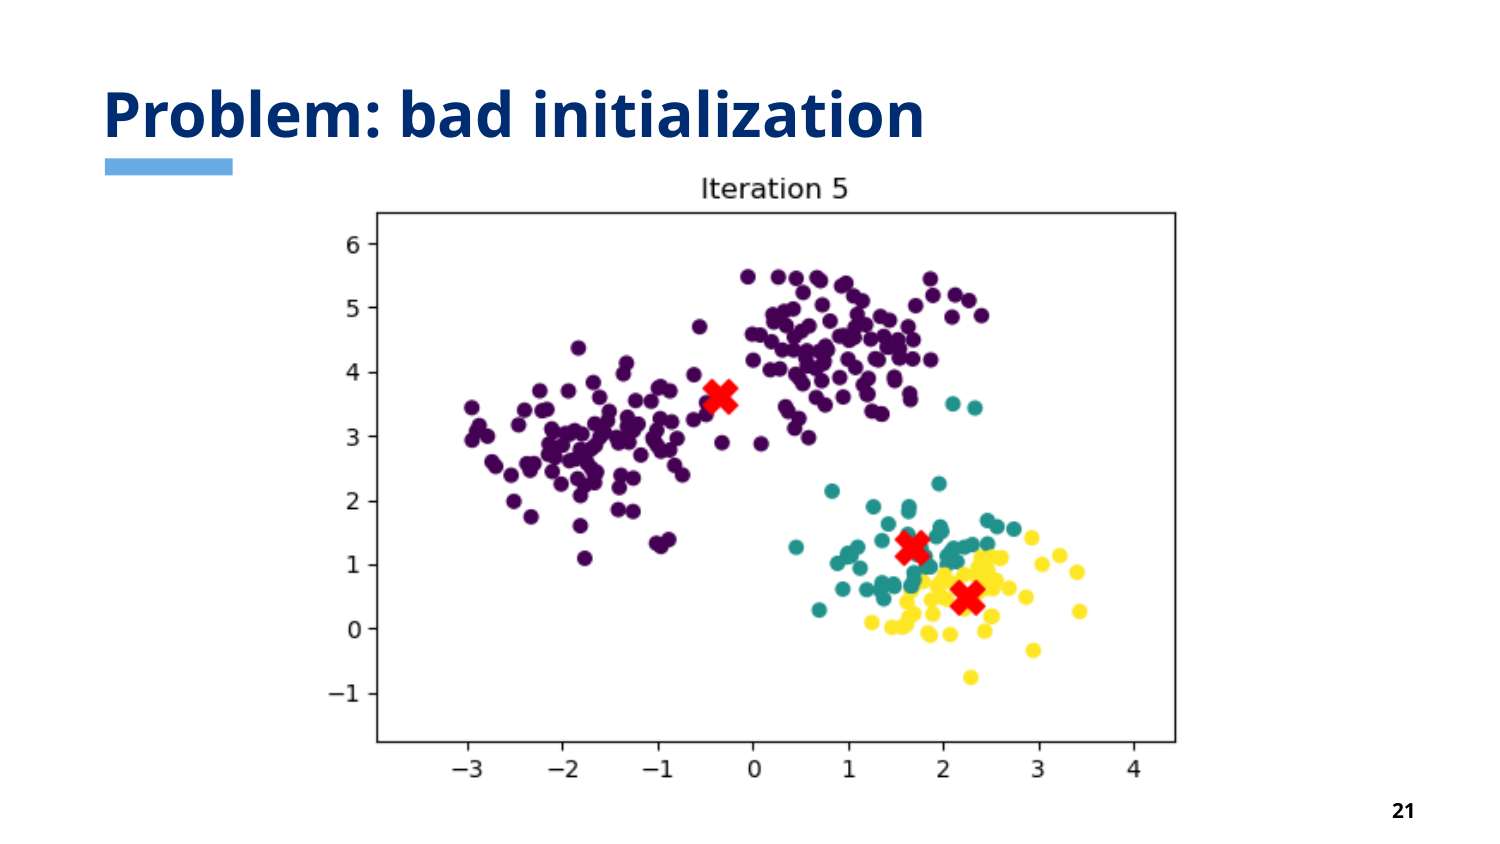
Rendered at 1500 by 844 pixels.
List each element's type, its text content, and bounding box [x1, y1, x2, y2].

title Problem: bad initialization [87, 17, 1414, 159]
picture [308, 161, 1192, 800]
